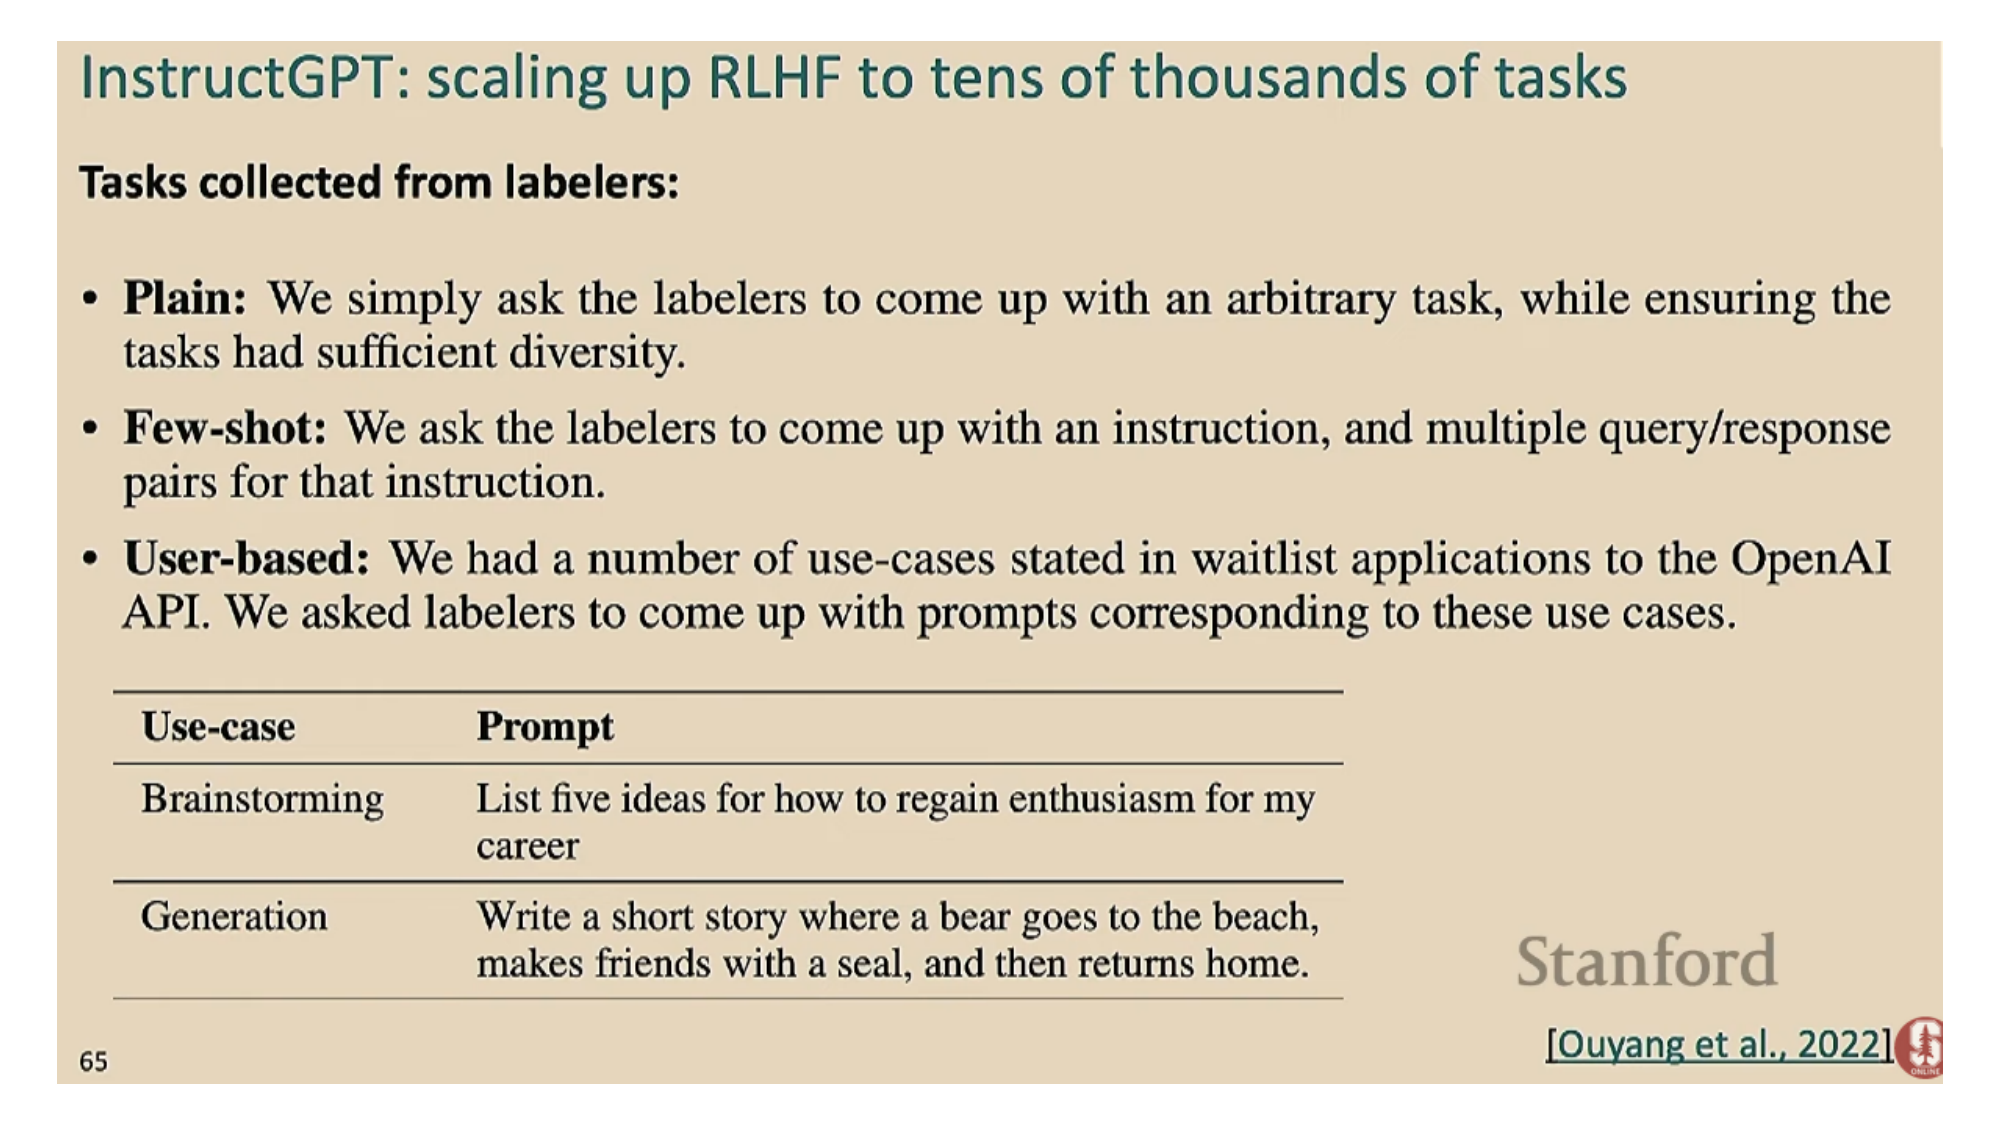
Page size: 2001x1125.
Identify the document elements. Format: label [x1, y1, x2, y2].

picture [57, 41, 1943, 1084]
